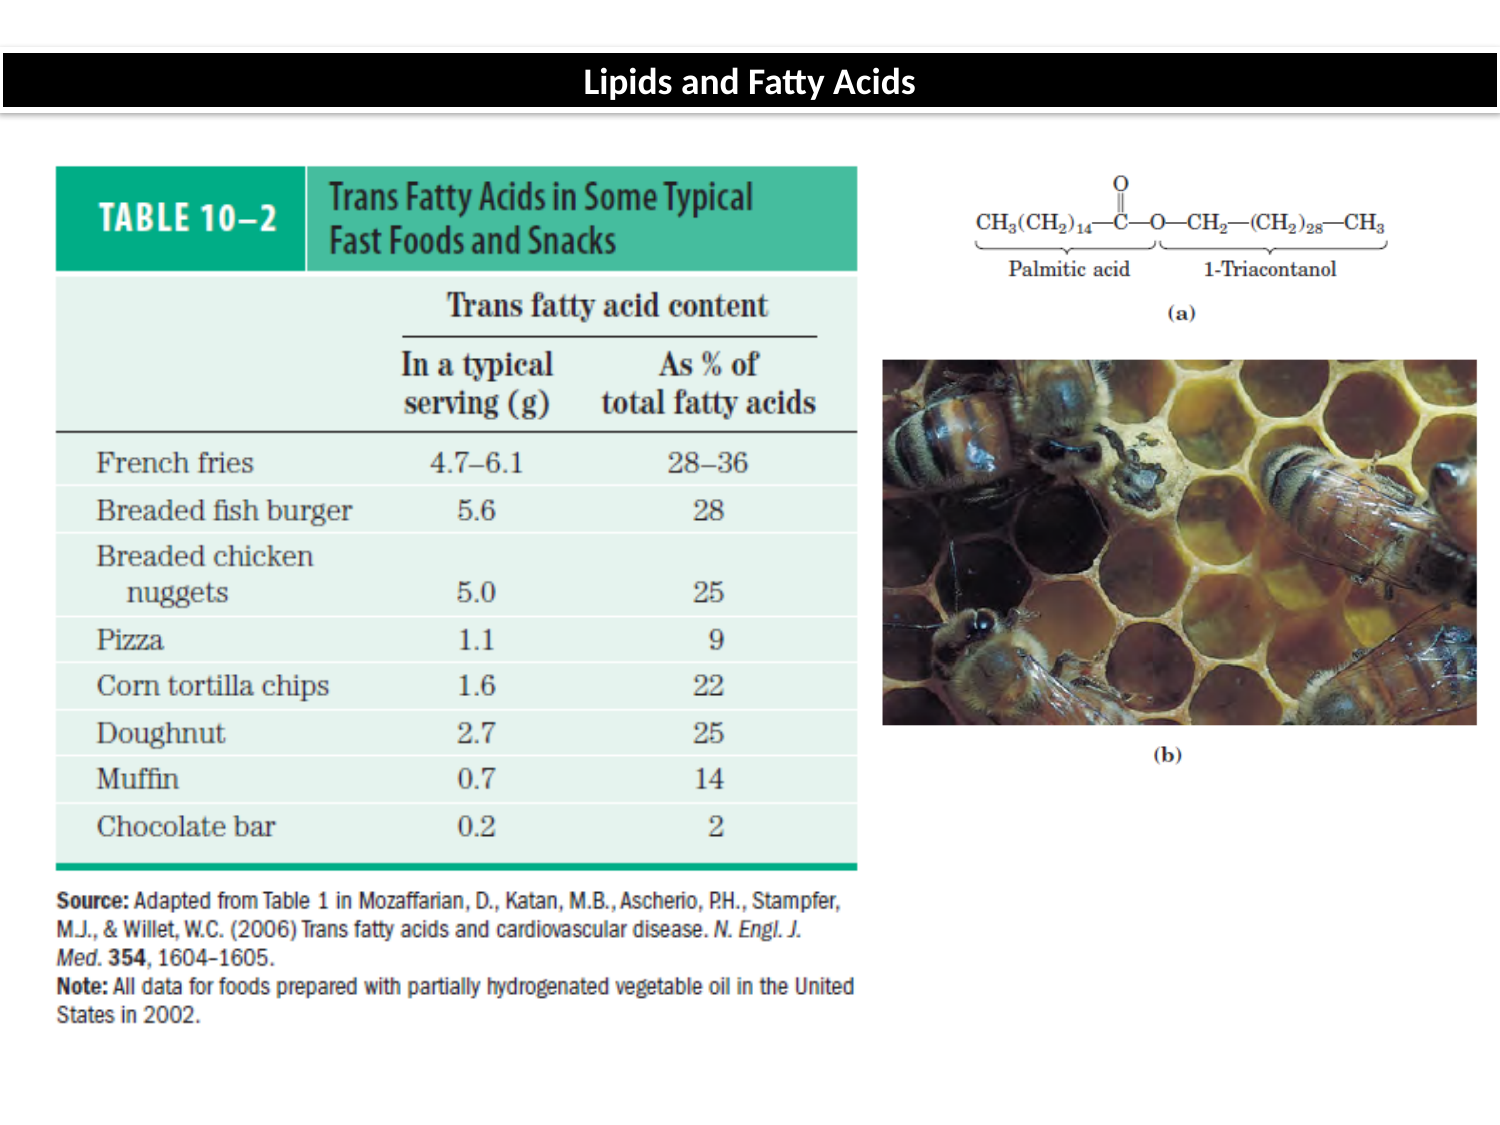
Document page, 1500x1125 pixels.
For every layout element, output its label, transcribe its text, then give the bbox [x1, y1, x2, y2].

picture [37, 124, 1500, 1039]
text_box Lipids and Fatty Acids [0, 47, 1500, 113]
